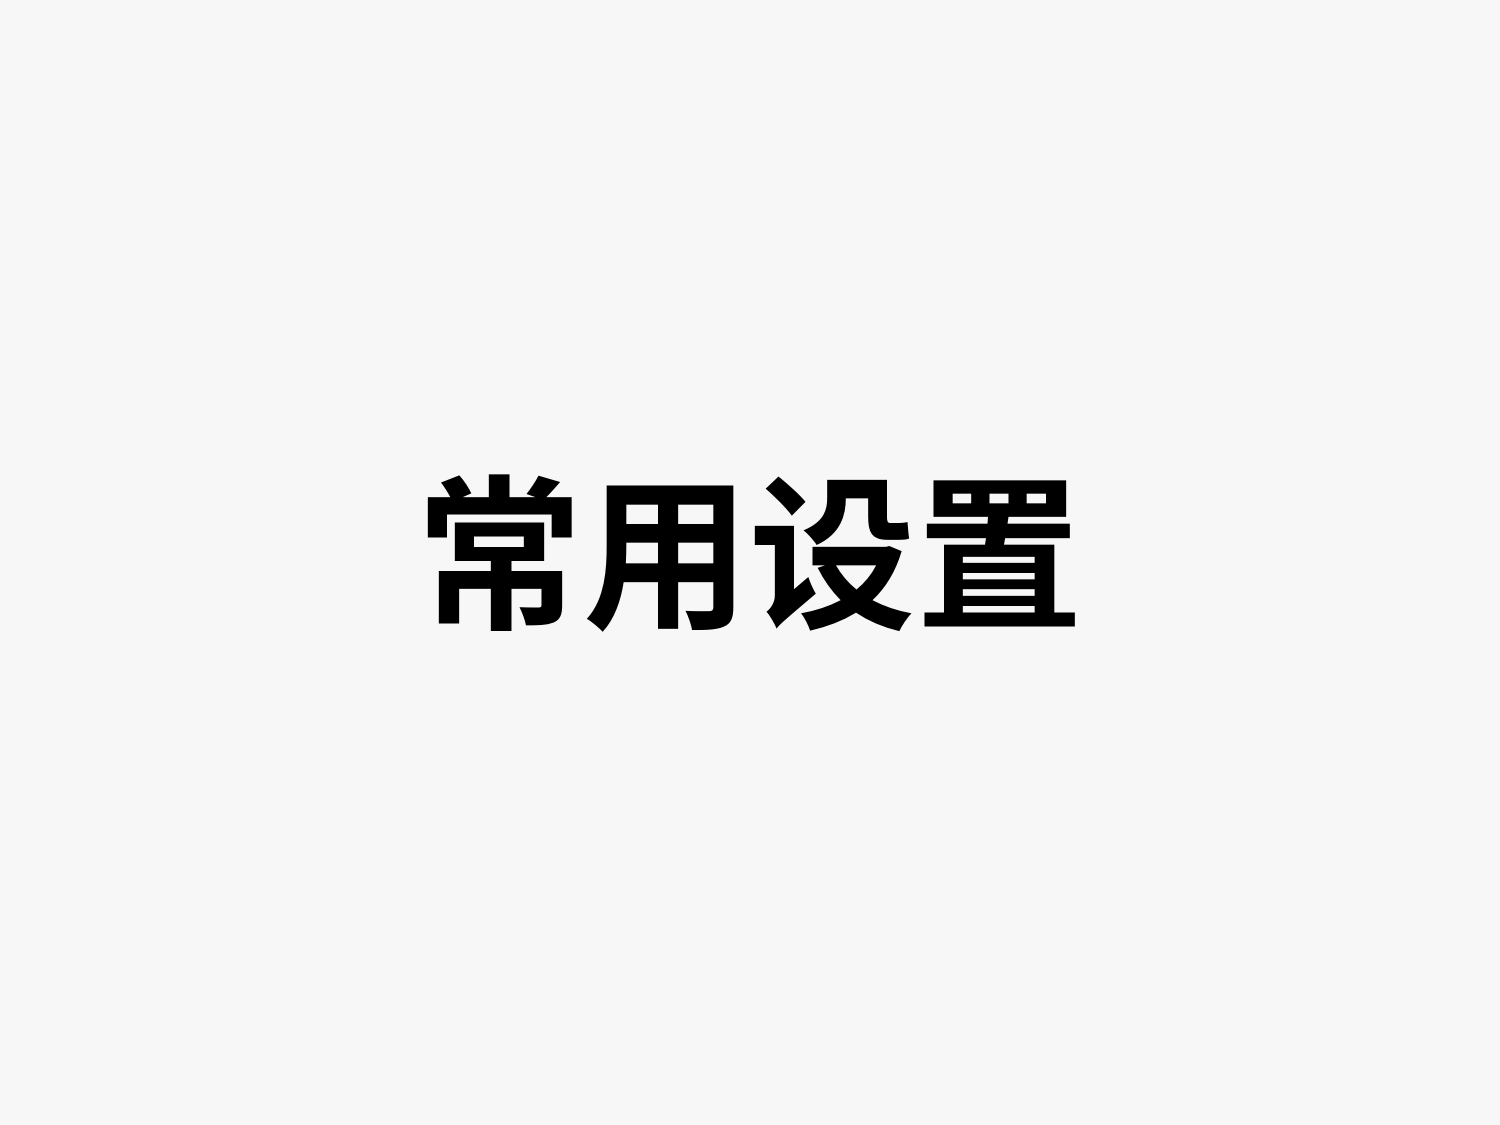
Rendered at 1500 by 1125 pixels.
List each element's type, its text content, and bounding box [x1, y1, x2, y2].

title 常用设置 [0, 0, 1500, 1125]
